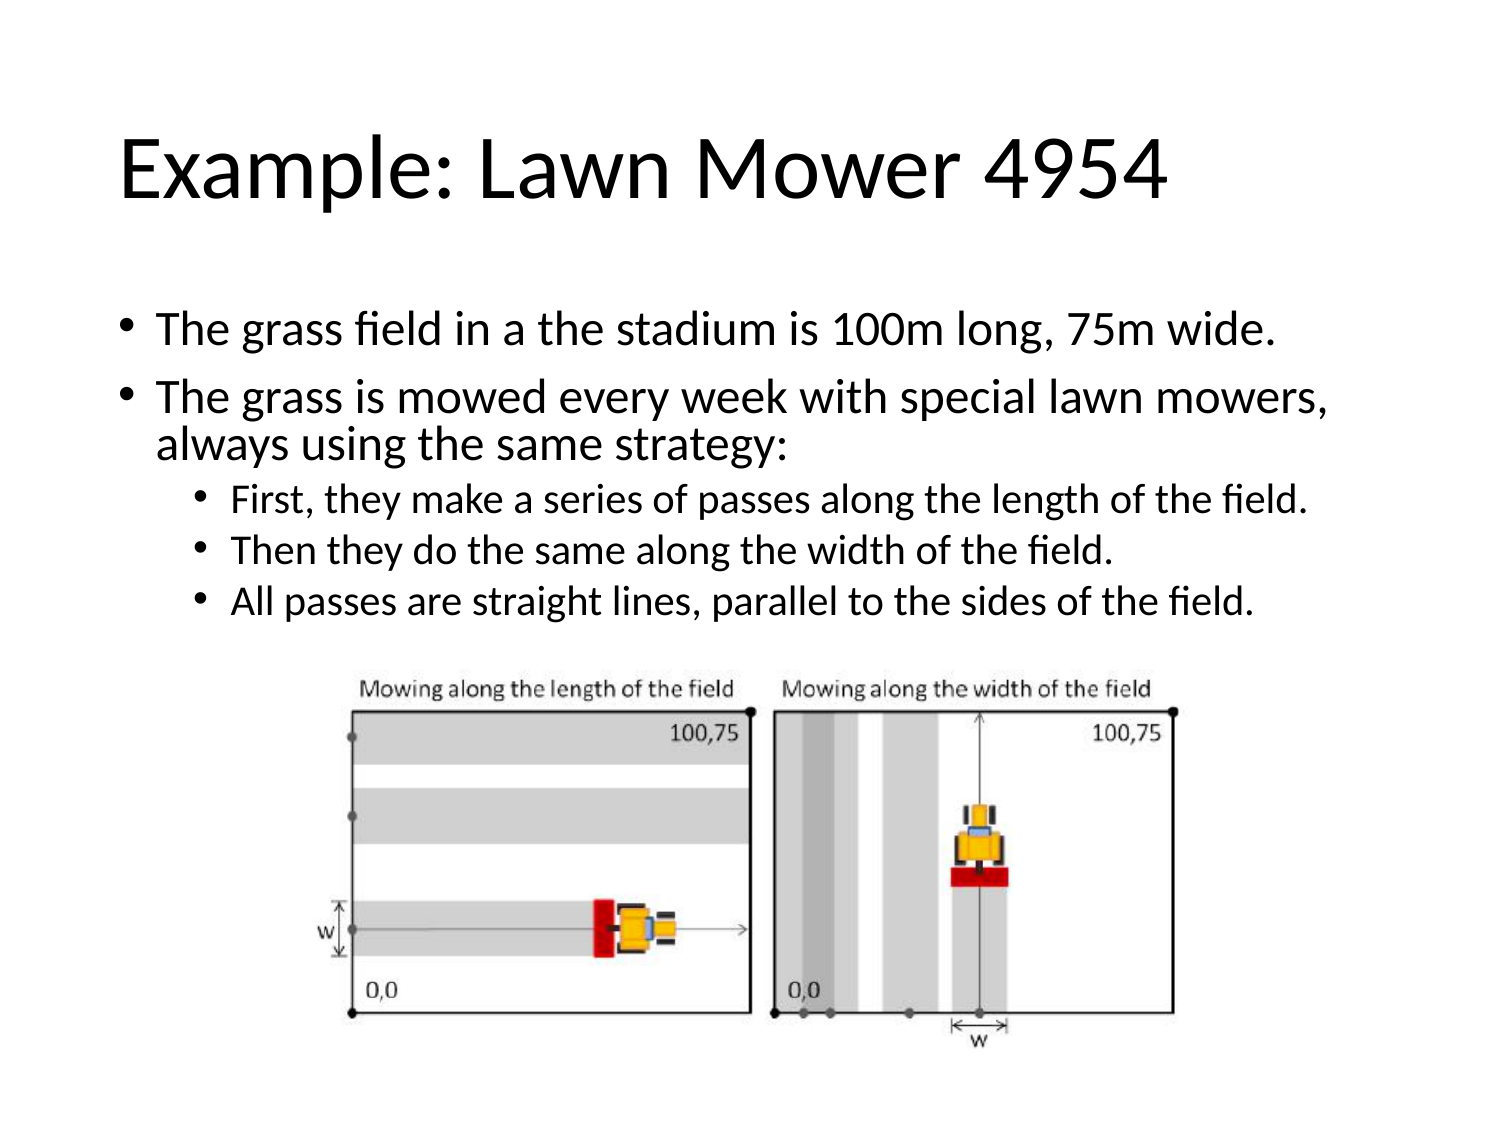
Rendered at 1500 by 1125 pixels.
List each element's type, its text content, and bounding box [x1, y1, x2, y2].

picture [311, 665, 1193, 1055]
list The grass field in a the stadium is 100m long, 75m wide. The grass is mowed every week with special lawn mowers, always using the same strategy: First, they make a series of passes along the length of the field. Then they do the same along the width of the field. All passes are straight lines, parallel to the sides of the field. [103, 299, 1397, 644]
title Example: Lawn Mower 4954 [103, 59, 1397, 278]
